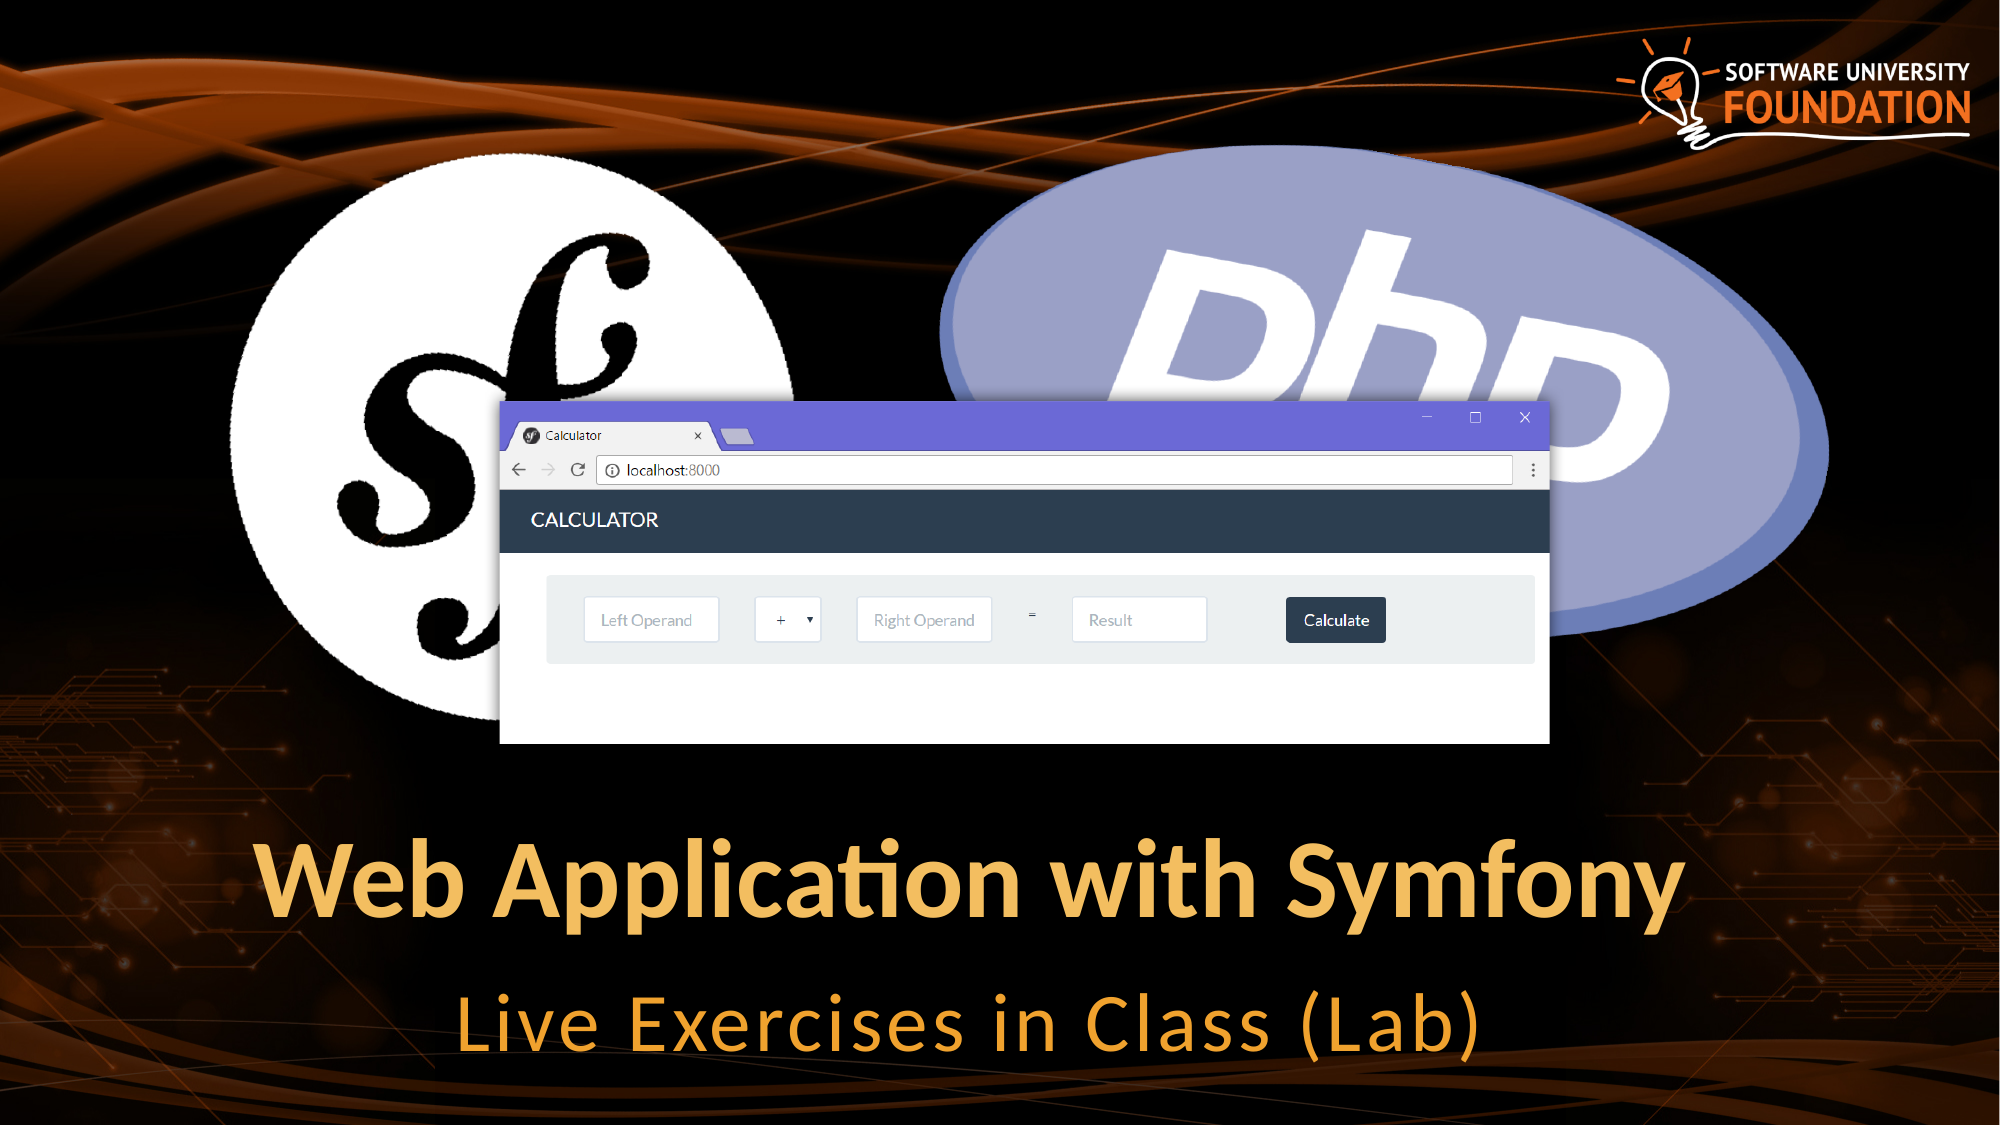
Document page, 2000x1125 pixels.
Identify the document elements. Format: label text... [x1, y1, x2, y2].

picture [0, 0, 2000, 1125]
title Web Application with Symfony [237, 813, 1704, 948]
list Live Exercises in Class (Lab) [237, 957, 1704, 1075]
